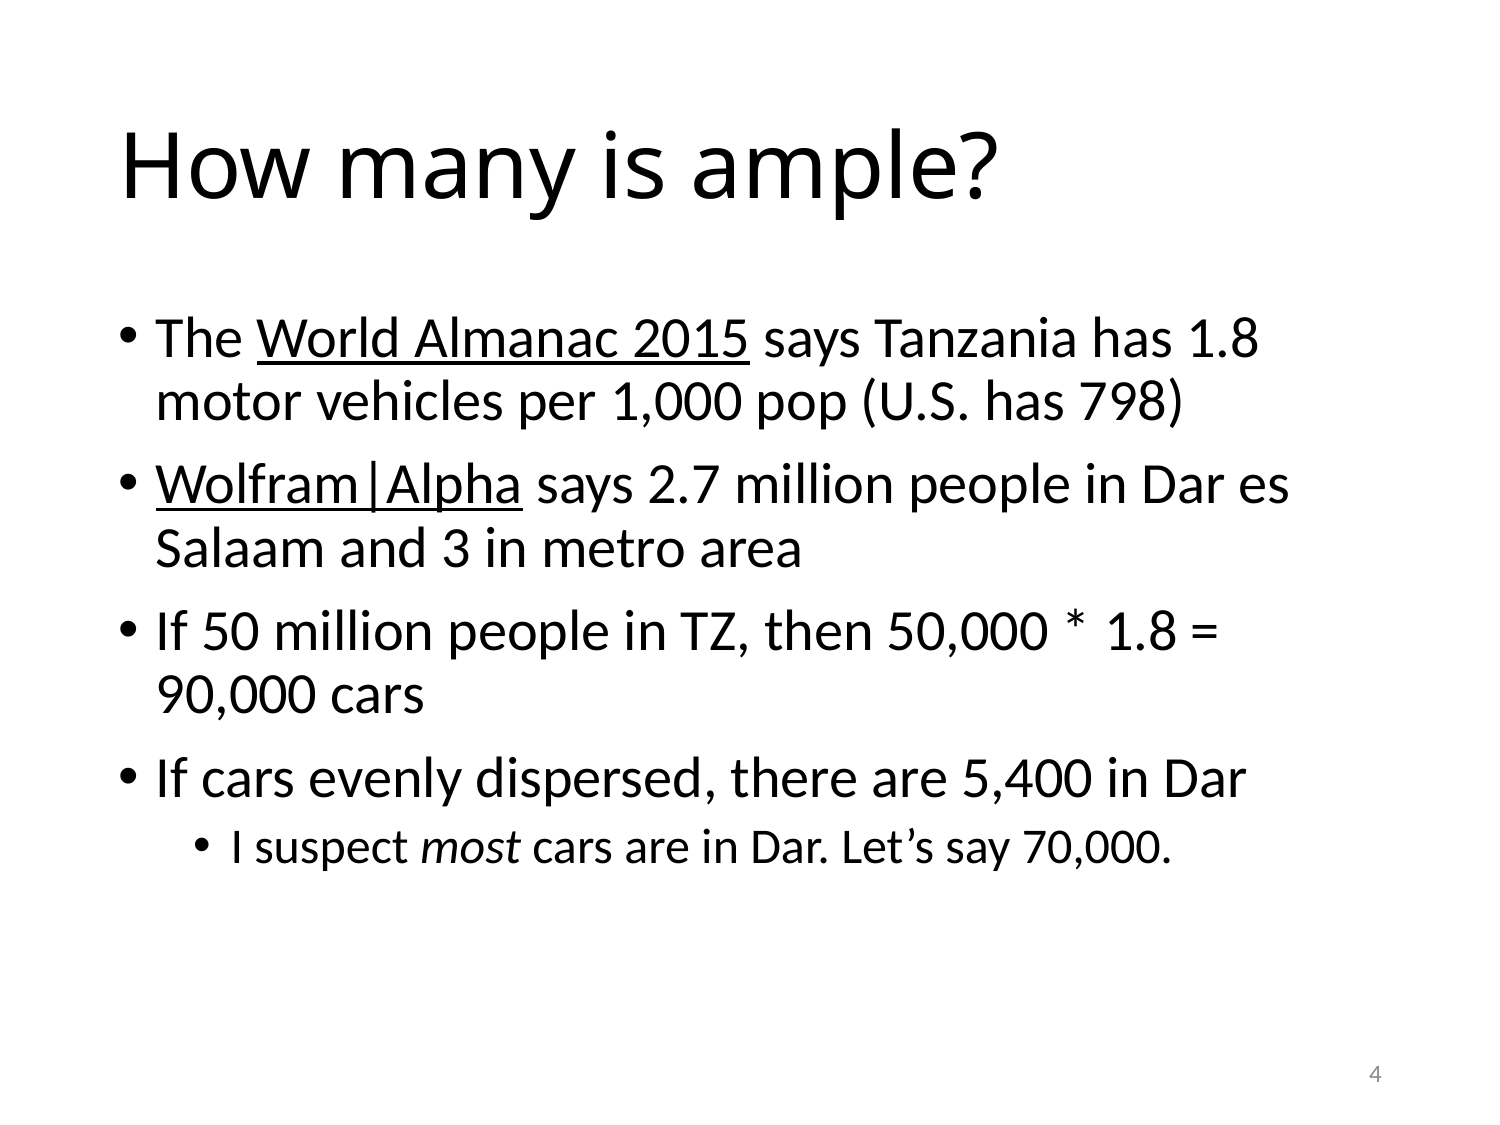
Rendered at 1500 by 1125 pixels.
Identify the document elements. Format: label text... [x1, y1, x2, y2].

slide_number 4 [1059, 1042, 1397, 1103]
title How many is ample? [103, 59, 1397, 278]
list The World Almanac 2015 says Tanzania has 1.8 motor vehicles per 1,000 pop (U.S. has 798) Wolfram|Alpha says 2.7 million people in Dar es Salaam and 3 in metro area If 50 million people in TZ, then 50,000 * 1.8 = 90,000 cars If cars evenly dispersed, there are 5,400 in Dar I suspect most cars are in Dar. Let’s say 70,000. [103, 299, 1397, 1014]
